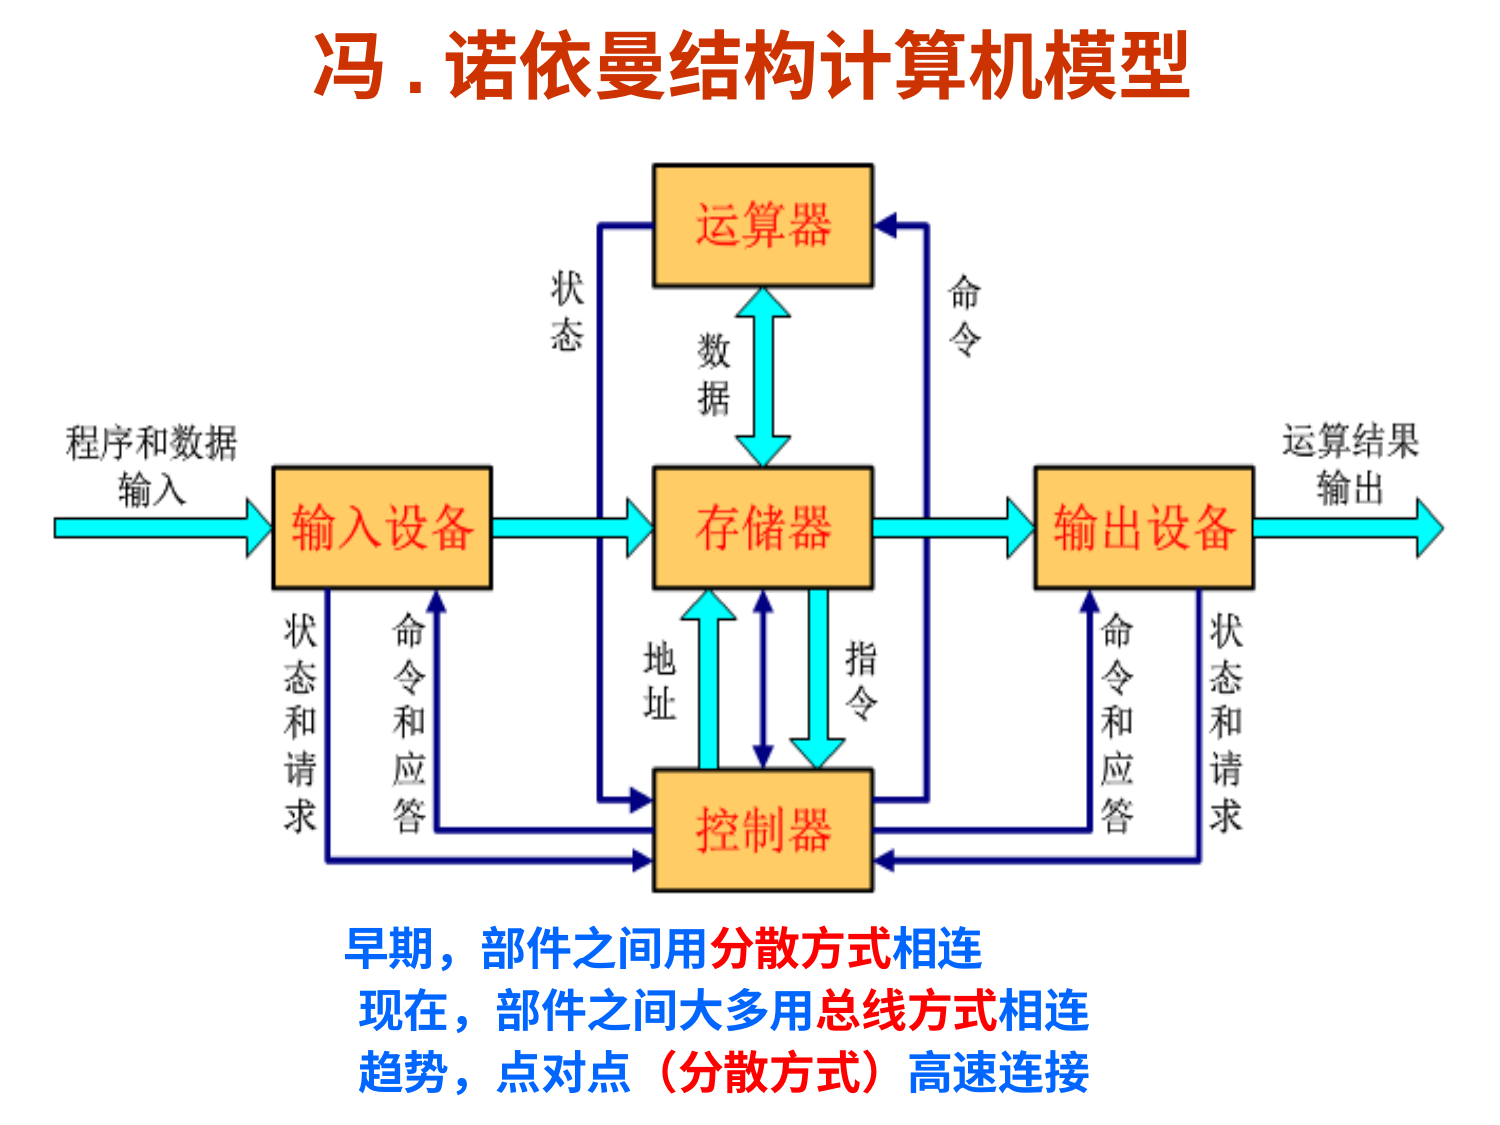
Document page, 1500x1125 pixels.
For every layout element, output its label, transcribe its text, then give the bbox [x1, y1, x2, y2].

text_box 早期，部件之间用分散方式相连 现在，部件之间大多用总线方式相连 趋势，点对点（分散方式）高速连接 [33, 912, 1415, 1106]
text_box 冯.诺依曼结构计算机模型 [78, 16, 1429, 110]
picture [48, 119, 1460, 918]
